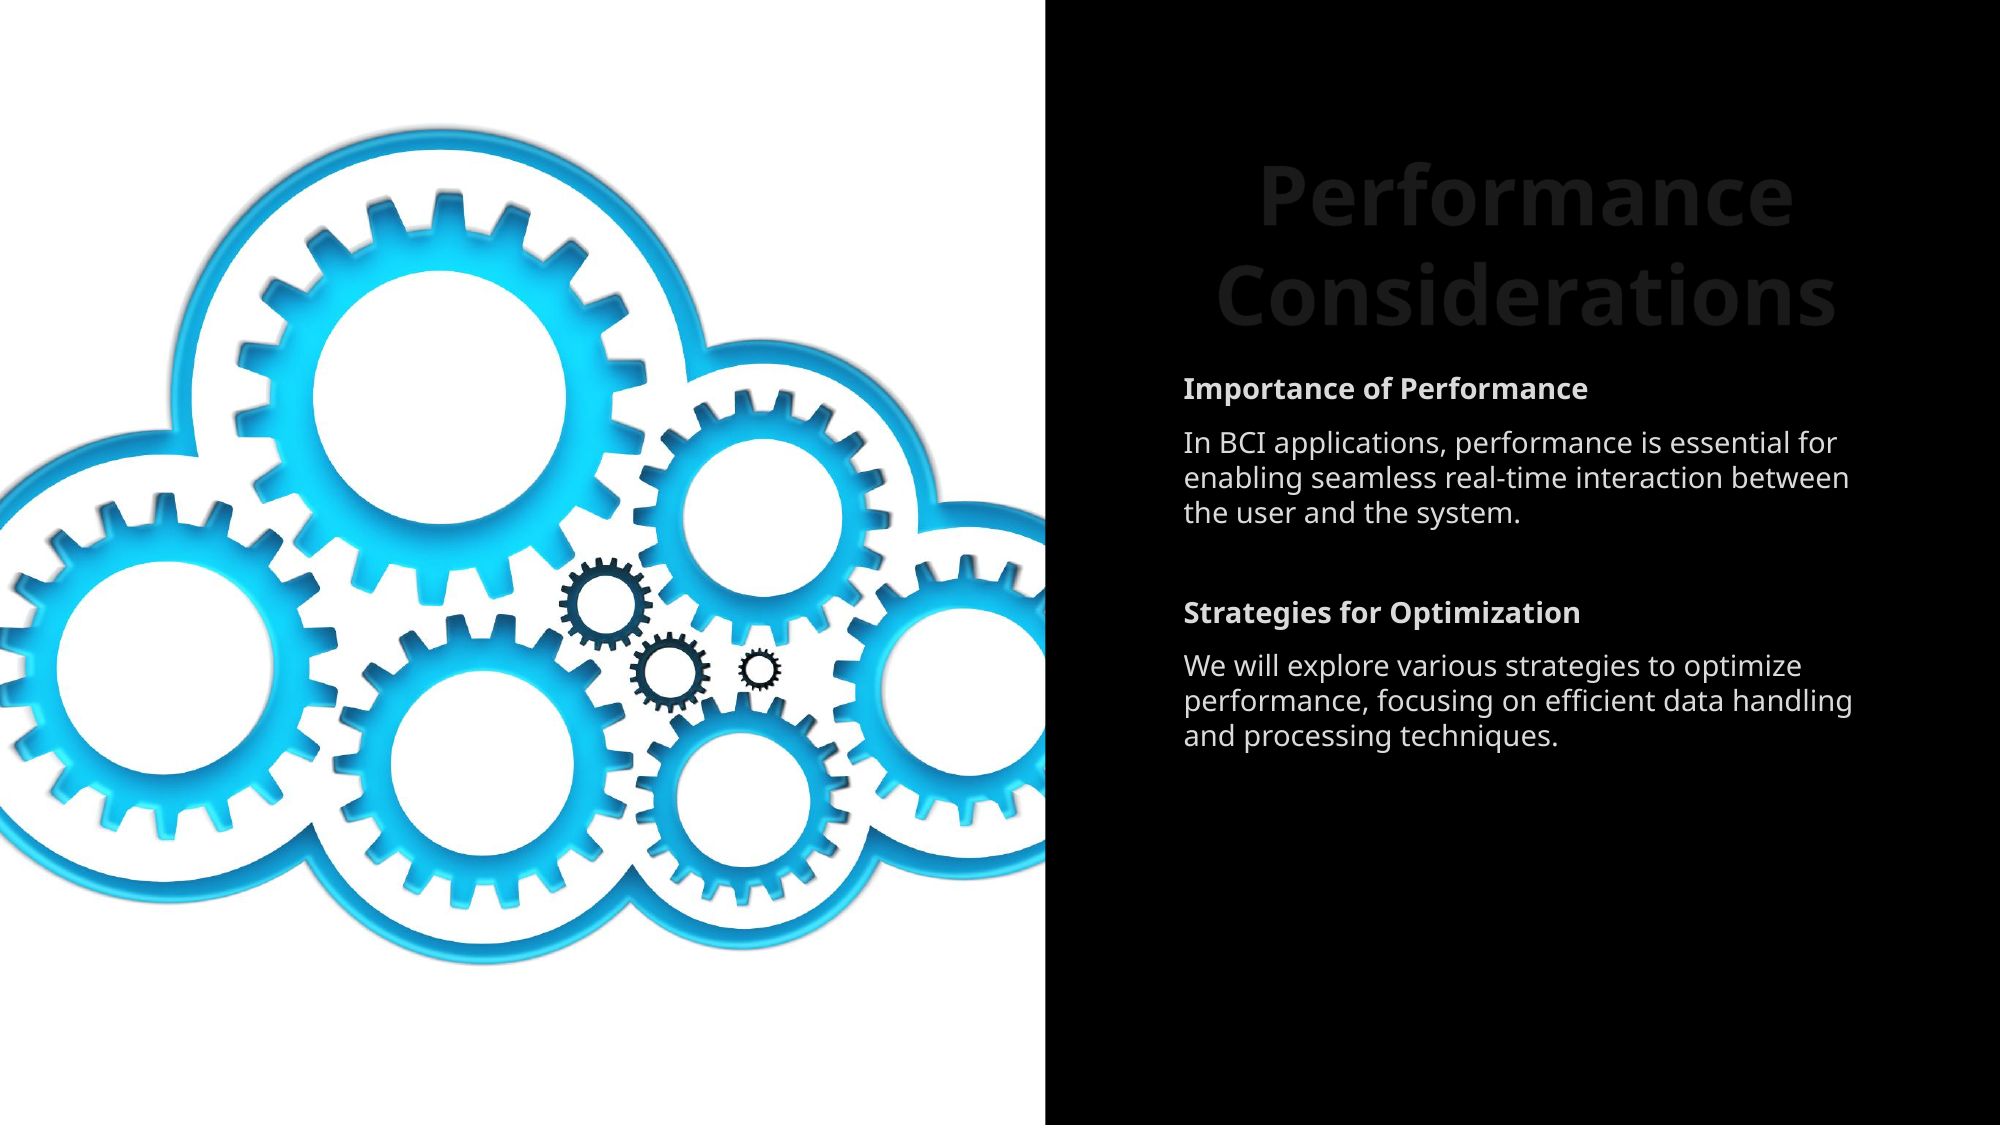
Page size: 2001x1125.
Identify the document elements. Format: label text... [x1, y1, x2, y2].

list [0, 0, 1046, 1125]
title Performance Considerations [1168, 98, 1884, 350]
list Importance of Performance In BCI applications, performance is essential for enabling seamless real-time interaction between the user and the system. Strategies for Optimization We will explore various strategies to optimize performance, focusing on efficient data handling and processing techniques. [1168, 363, 1884, 1035]
